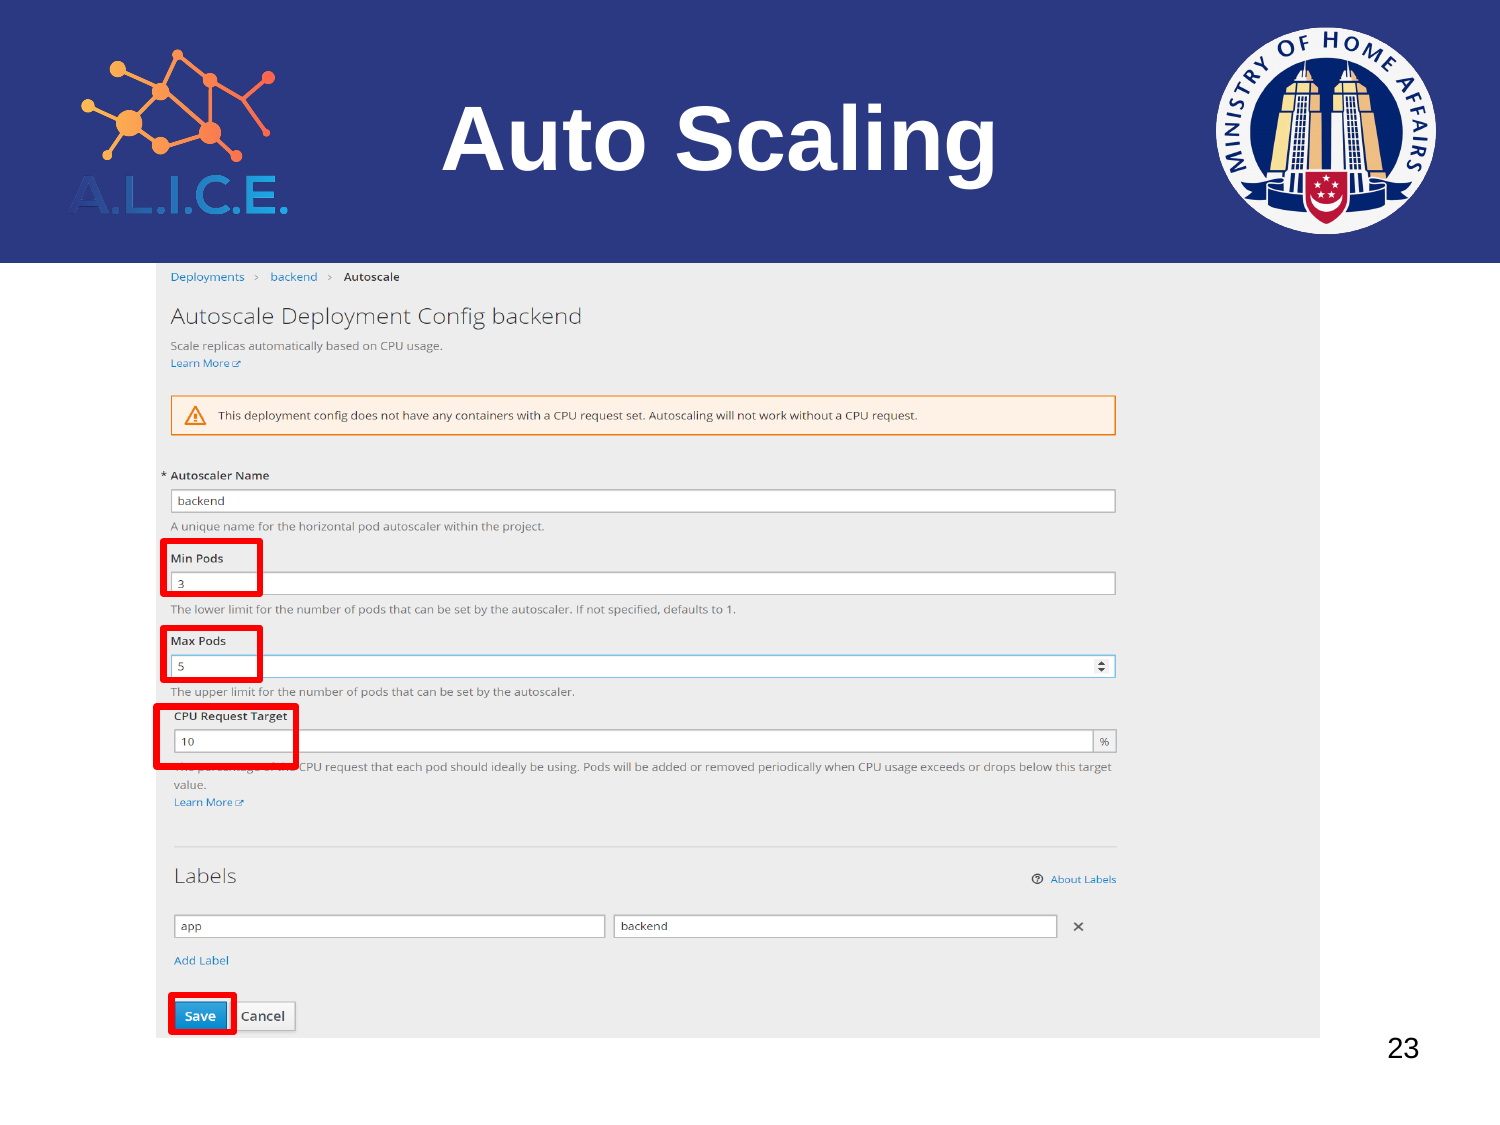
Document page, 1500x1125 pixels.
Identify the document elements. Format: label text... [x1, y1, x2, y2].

slide_number ‹#› [1084, 1016, 1435, 1077]
title Auto Scaling [425, 39, 1308, 228]
picture [0, 0, 1500, 263]
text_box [156, 263, 1321, 1039]
